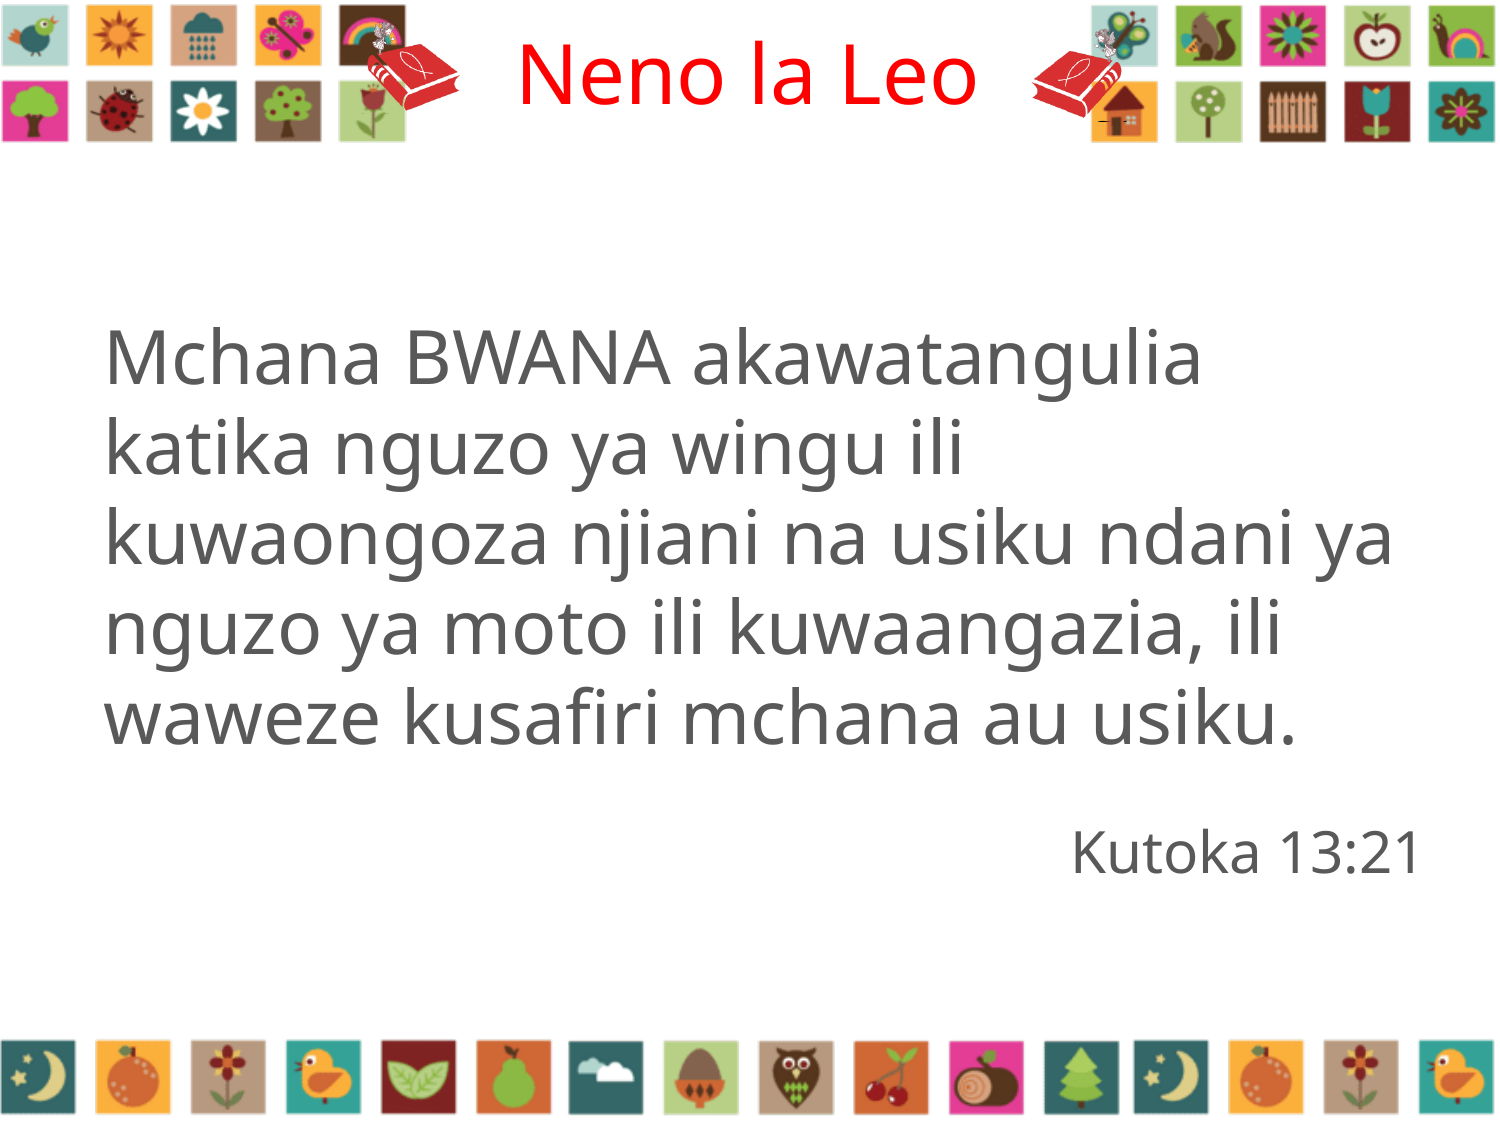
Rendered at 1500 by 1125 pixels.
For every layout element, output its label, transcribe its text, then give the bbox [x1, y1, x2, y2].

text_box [0, 1028, 1500, 1118]
text_box Neno la Leo [425, 13, 1000, 129]
picture [0, 3, 492, 150]
picture [999, 3, 1500, 150]
text_box Mchana BWANA akawatangulia katika nguzo ya wingu ili kuwaongoza njiani na usiku ndani ya nguzo ya moto ili kuwaangazia, ili waweze kusafiri mchana au usiku. [88, 302, 1436, 768]
text_box Kutoka 13:21 [808, 807, 1441, 893]
